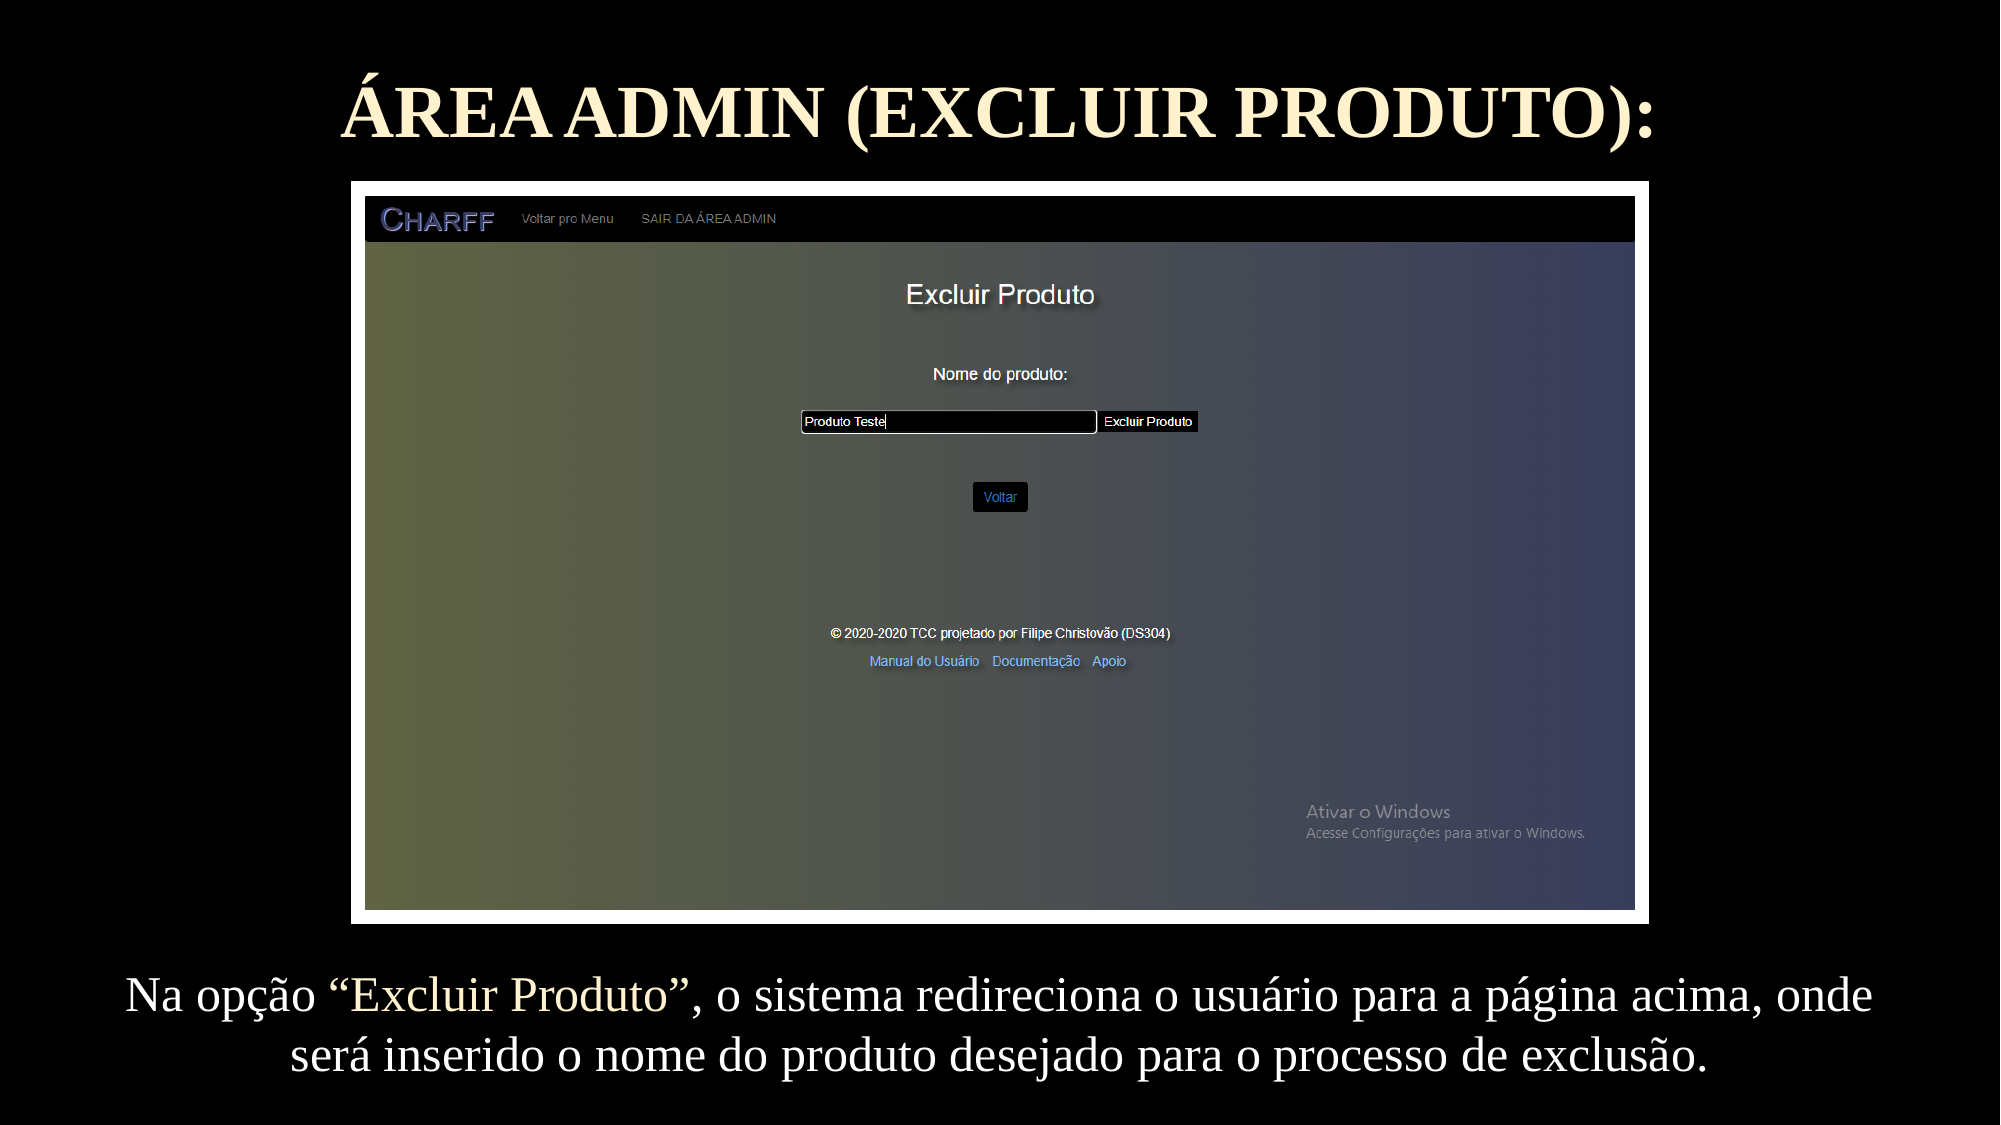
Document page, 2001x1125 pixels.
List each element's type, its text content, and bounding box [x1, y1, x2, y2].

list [365, 195, 1635, 910]
title ÁREA ADMIN (EXCLUIR PRODUTO): [105, 61, 1895, 166]
text_box Na opção “Excluir Produto”, o sistema redireciona o usuário para a página acima, onde será inserido o nome do produto desejado para o processo de exclusão. [105, 954, 1895, 1090]
